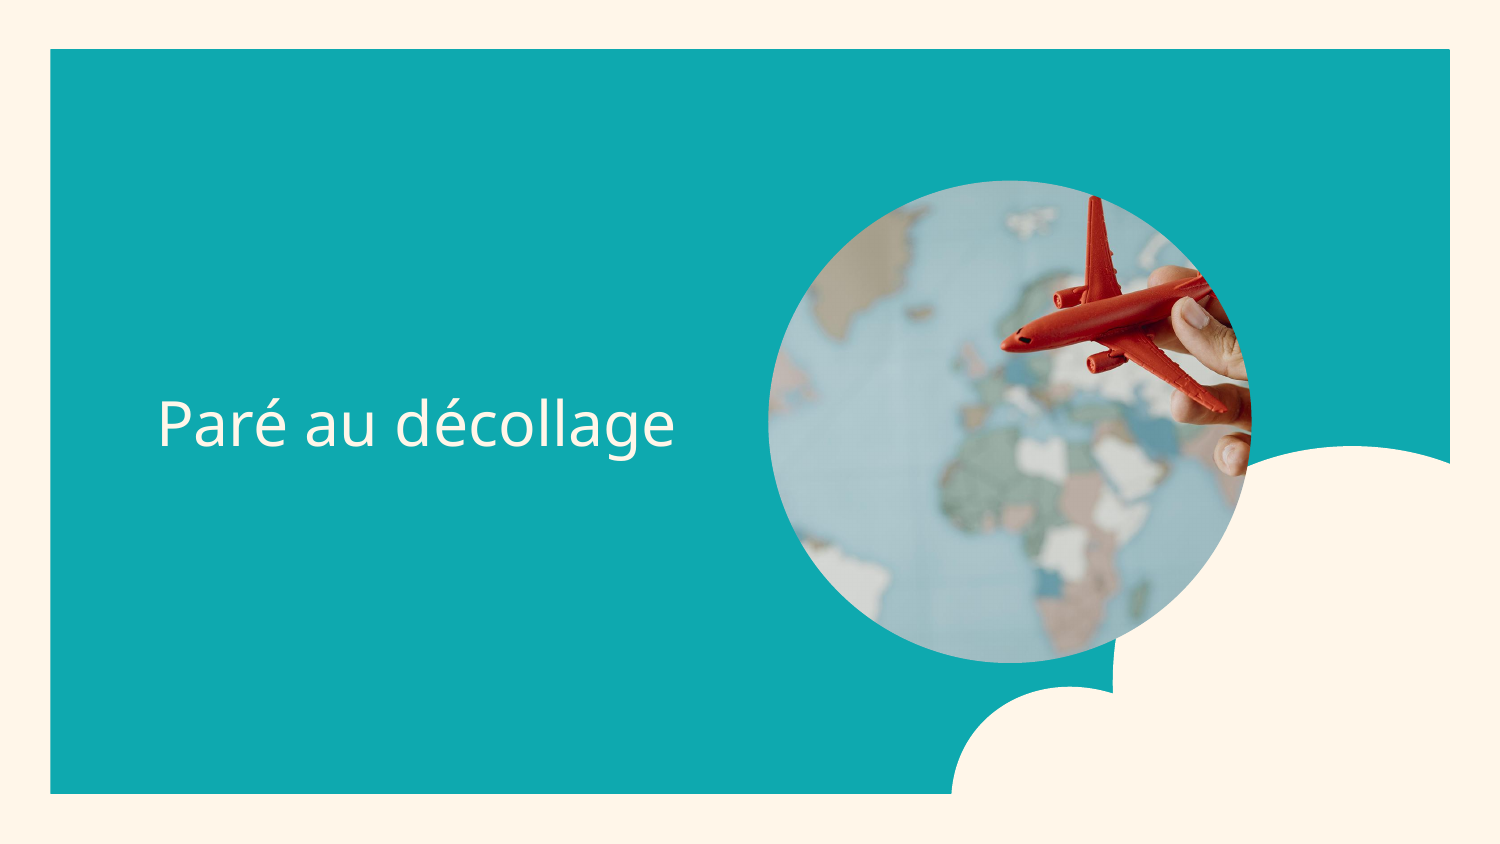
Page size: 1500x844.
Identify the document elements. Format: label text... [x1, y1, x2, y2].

title Paré au décollage [105, 285, 695, 559]
picture [767, 180, 1252, 664]
